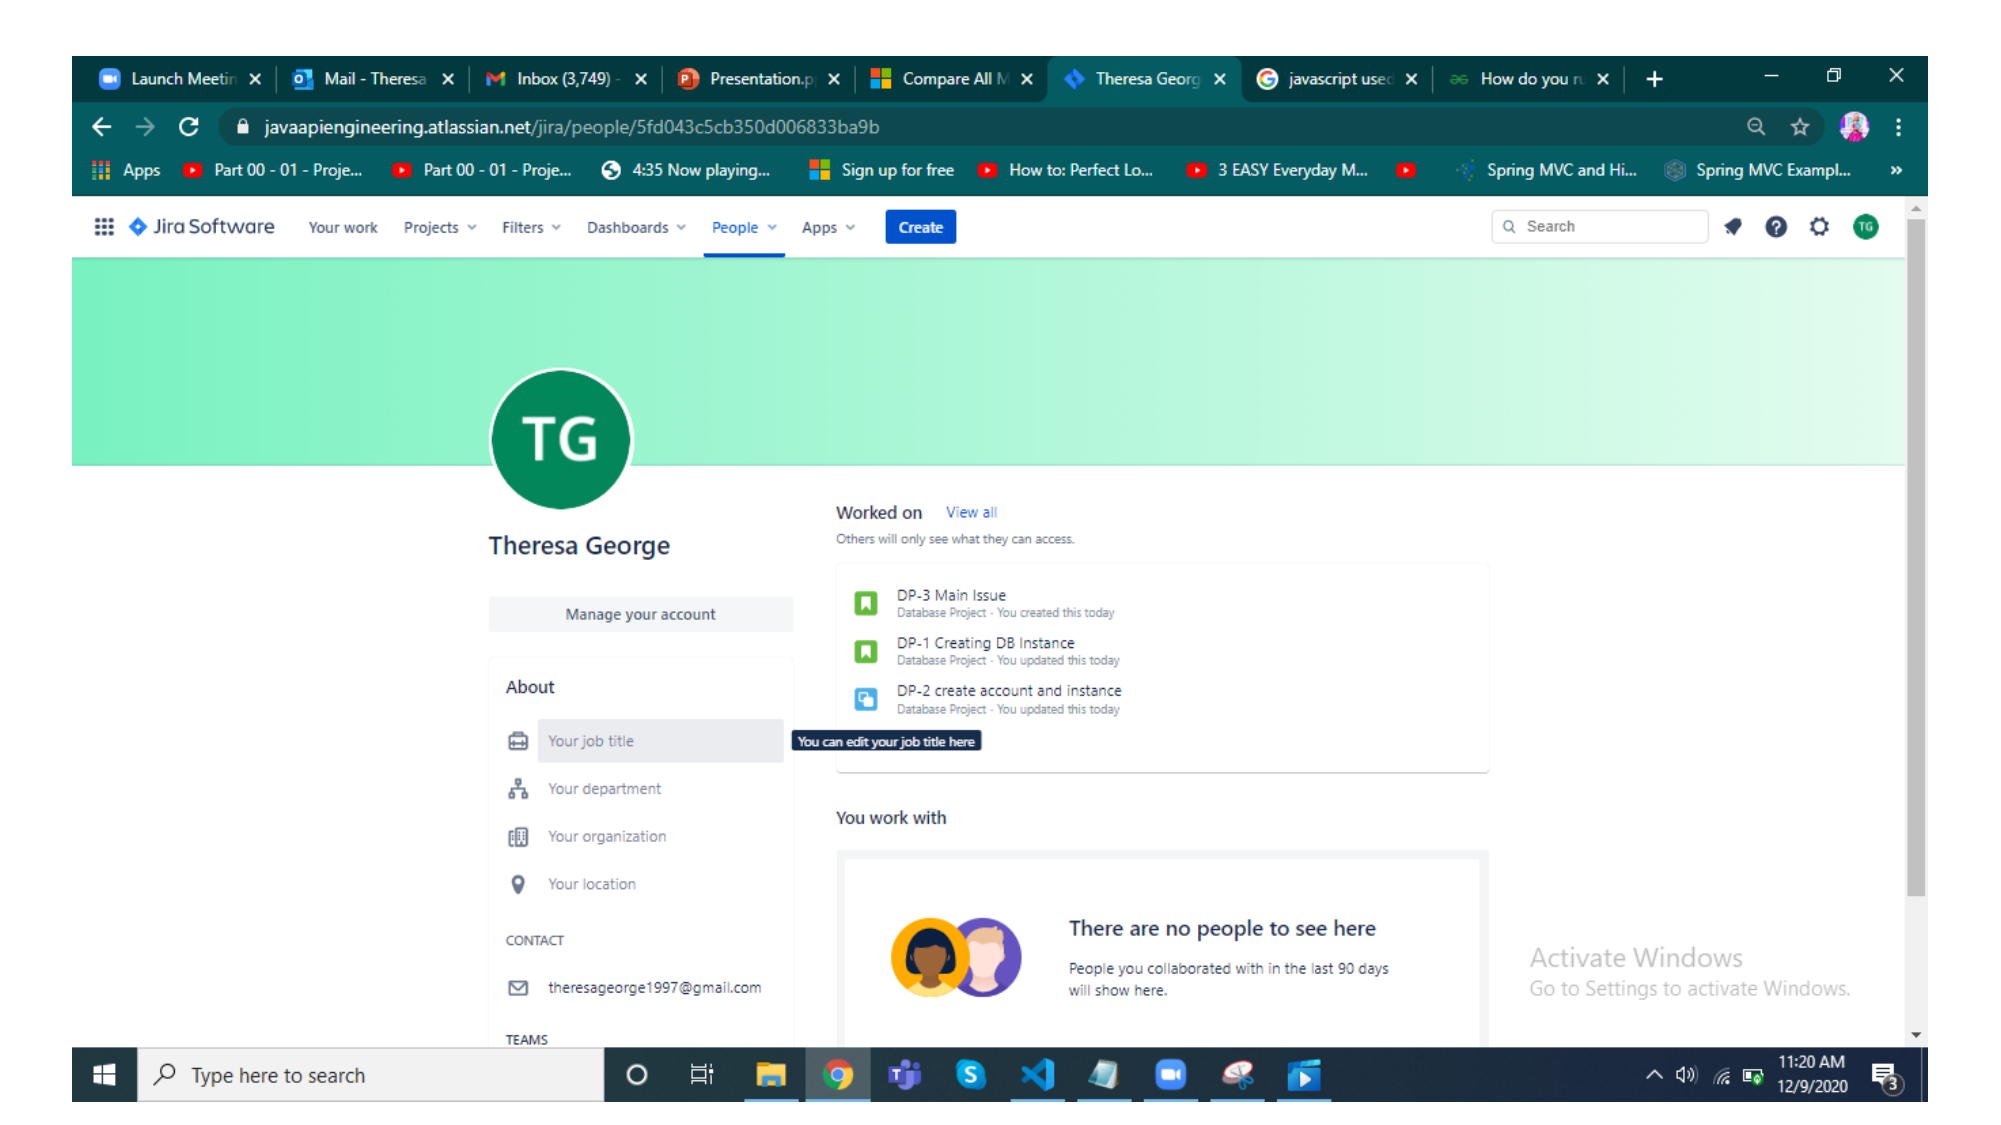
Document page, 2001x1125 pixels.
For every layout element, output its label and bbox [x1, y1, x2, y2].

picture [72, 56, 1928, 1102]
